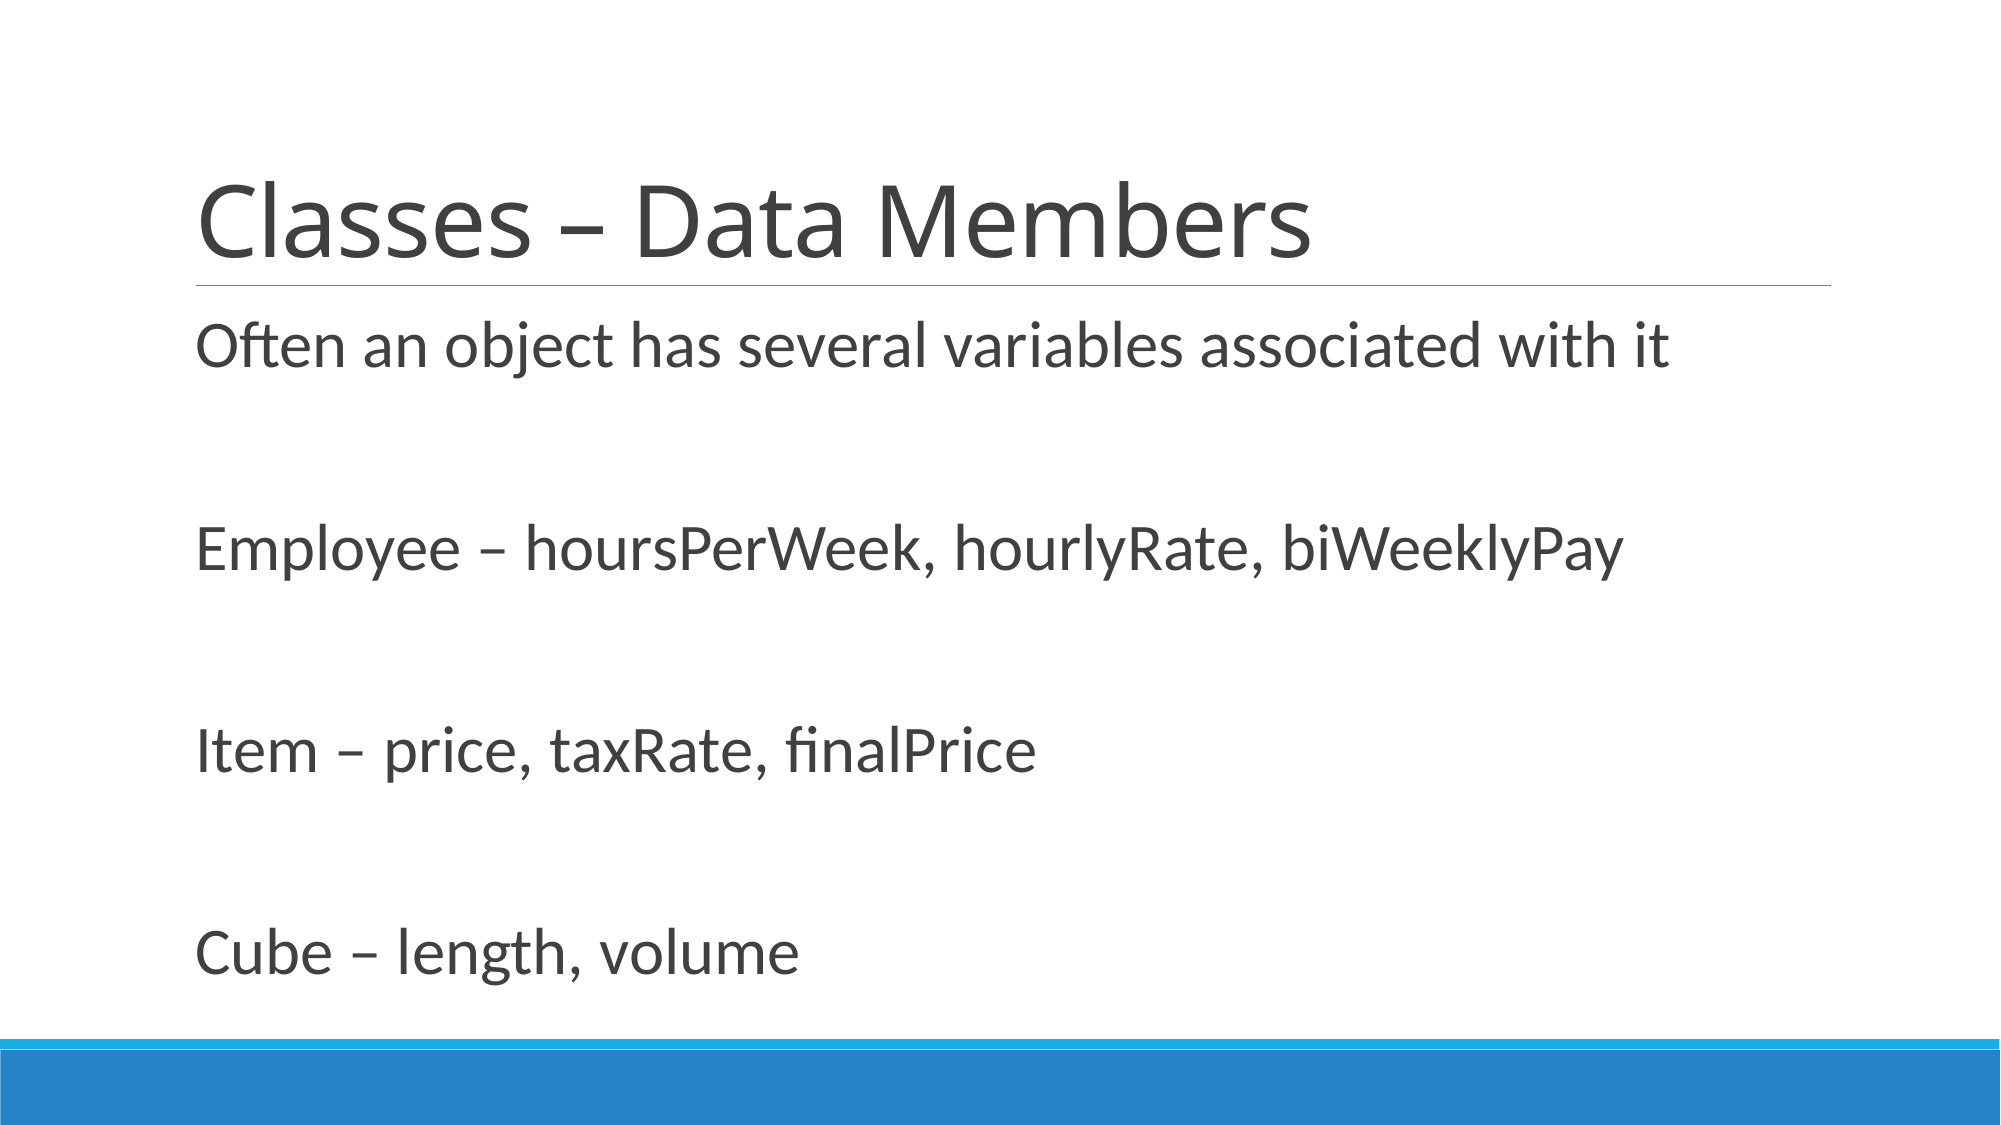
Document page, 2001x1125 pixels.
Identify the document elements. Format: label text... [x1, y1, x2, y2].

list Often an object has several variables associated with it Employee – hoursPerWeek, hourlyRate, biWeeklyPay Item – price, taxRate, finalPrice Cube – length, volume [180, 302, 1830, 963]
title Classes – Data Members [180, 47, 1830, 285]
